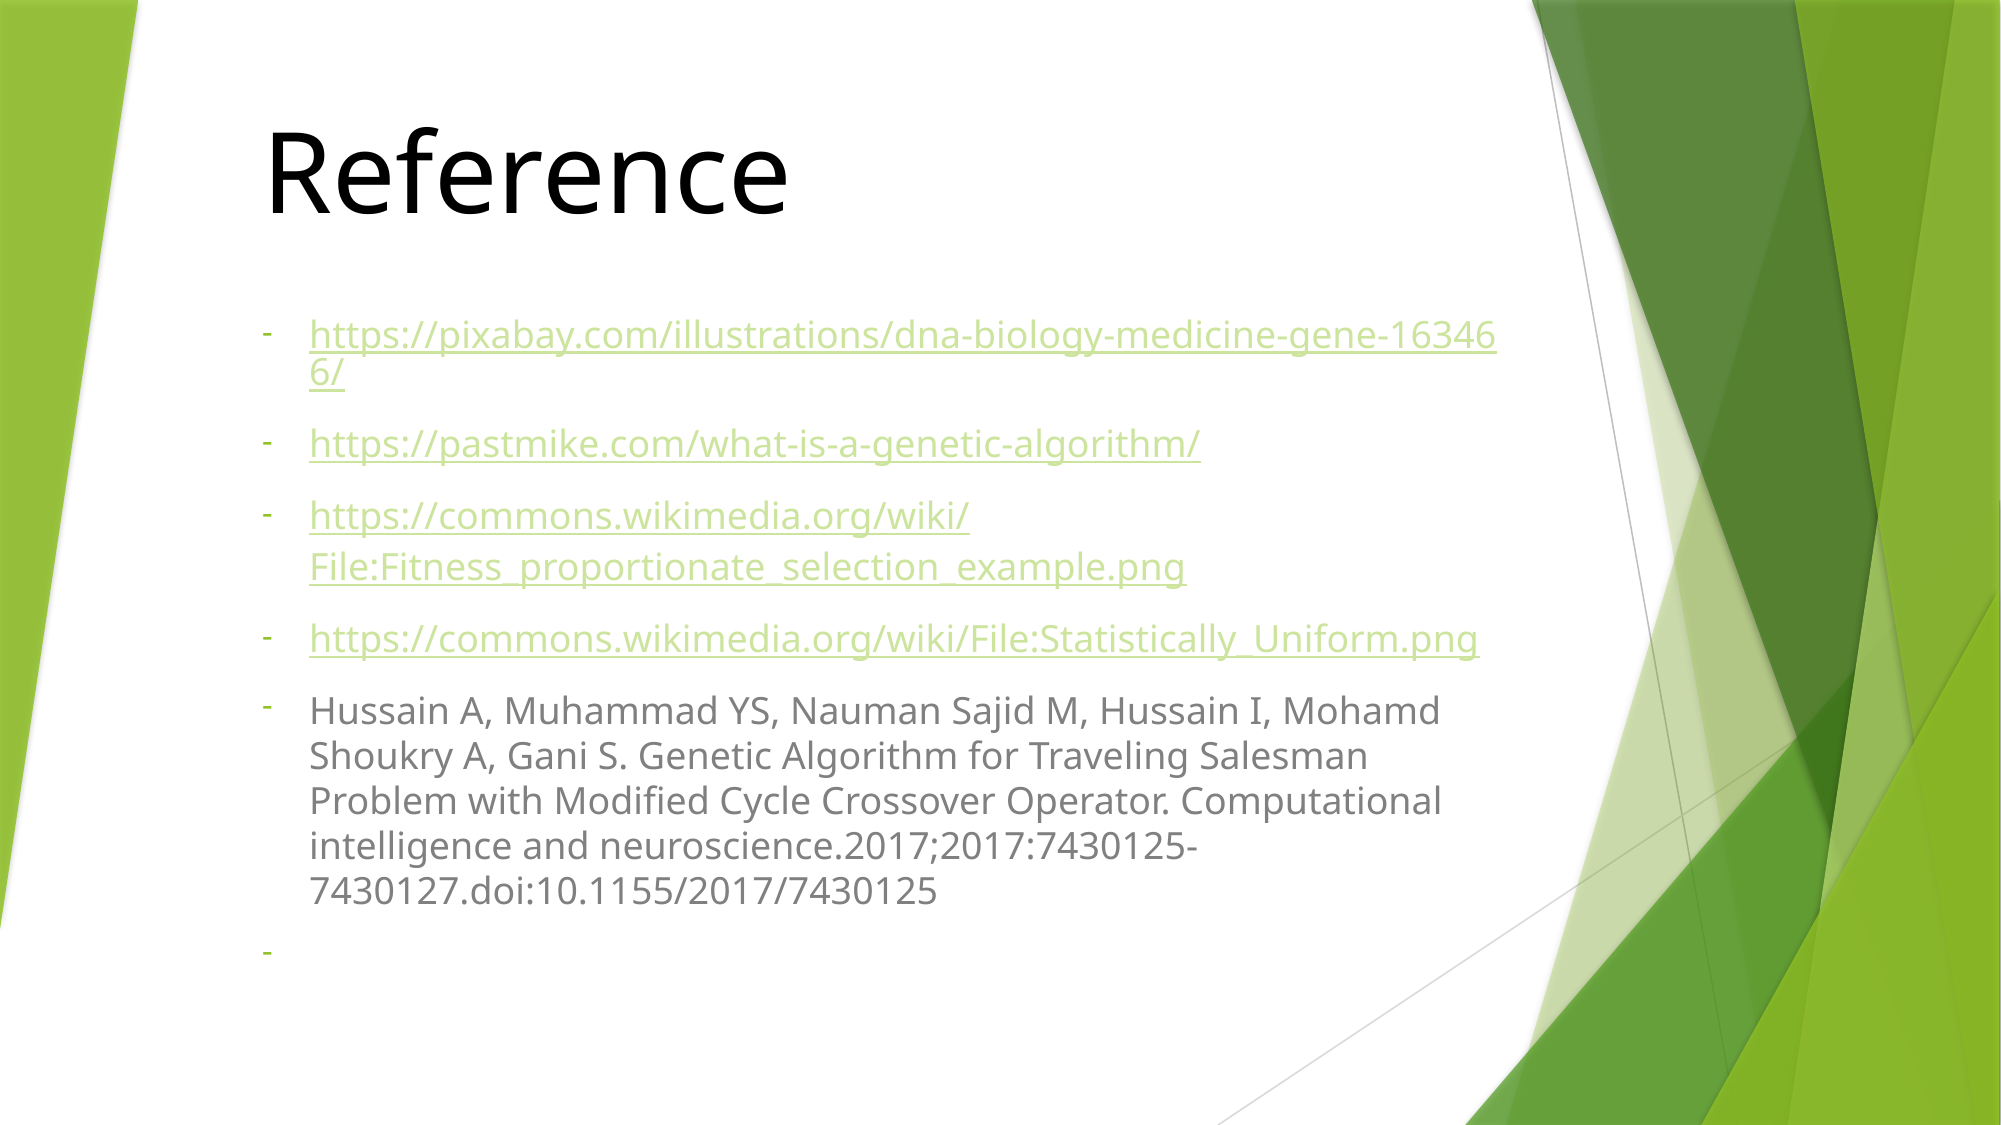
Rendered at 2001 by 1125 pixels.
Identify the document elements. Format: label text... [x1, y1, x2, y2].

title Reference [247, 84, 1522, 244]
subtitle https://pixabay.com/illustrations/dna-biology-medicine-gene-163466/ https://pastmike.com/what-is-a-genetic-algorithm/ https://commons.wikimedia.org/wiki/File:Fitness_proportionate_selection_example.png https://commons.wikimedia.org/wiki/File:Statistically_Uniform.png Hussain A, Muhammad YS, Nauman Sajid M, Hussain I, Mohamd Shoukry A, Gani S. Genetic Algorithm for Traveling Salesman Problem with Modified Cycle Crossover Operator. Computational intelligence and neuroscience.2017;2017:7430125-7430127.doi:10.1155/2017/7430125 [247, 303, 1522, 1009]
